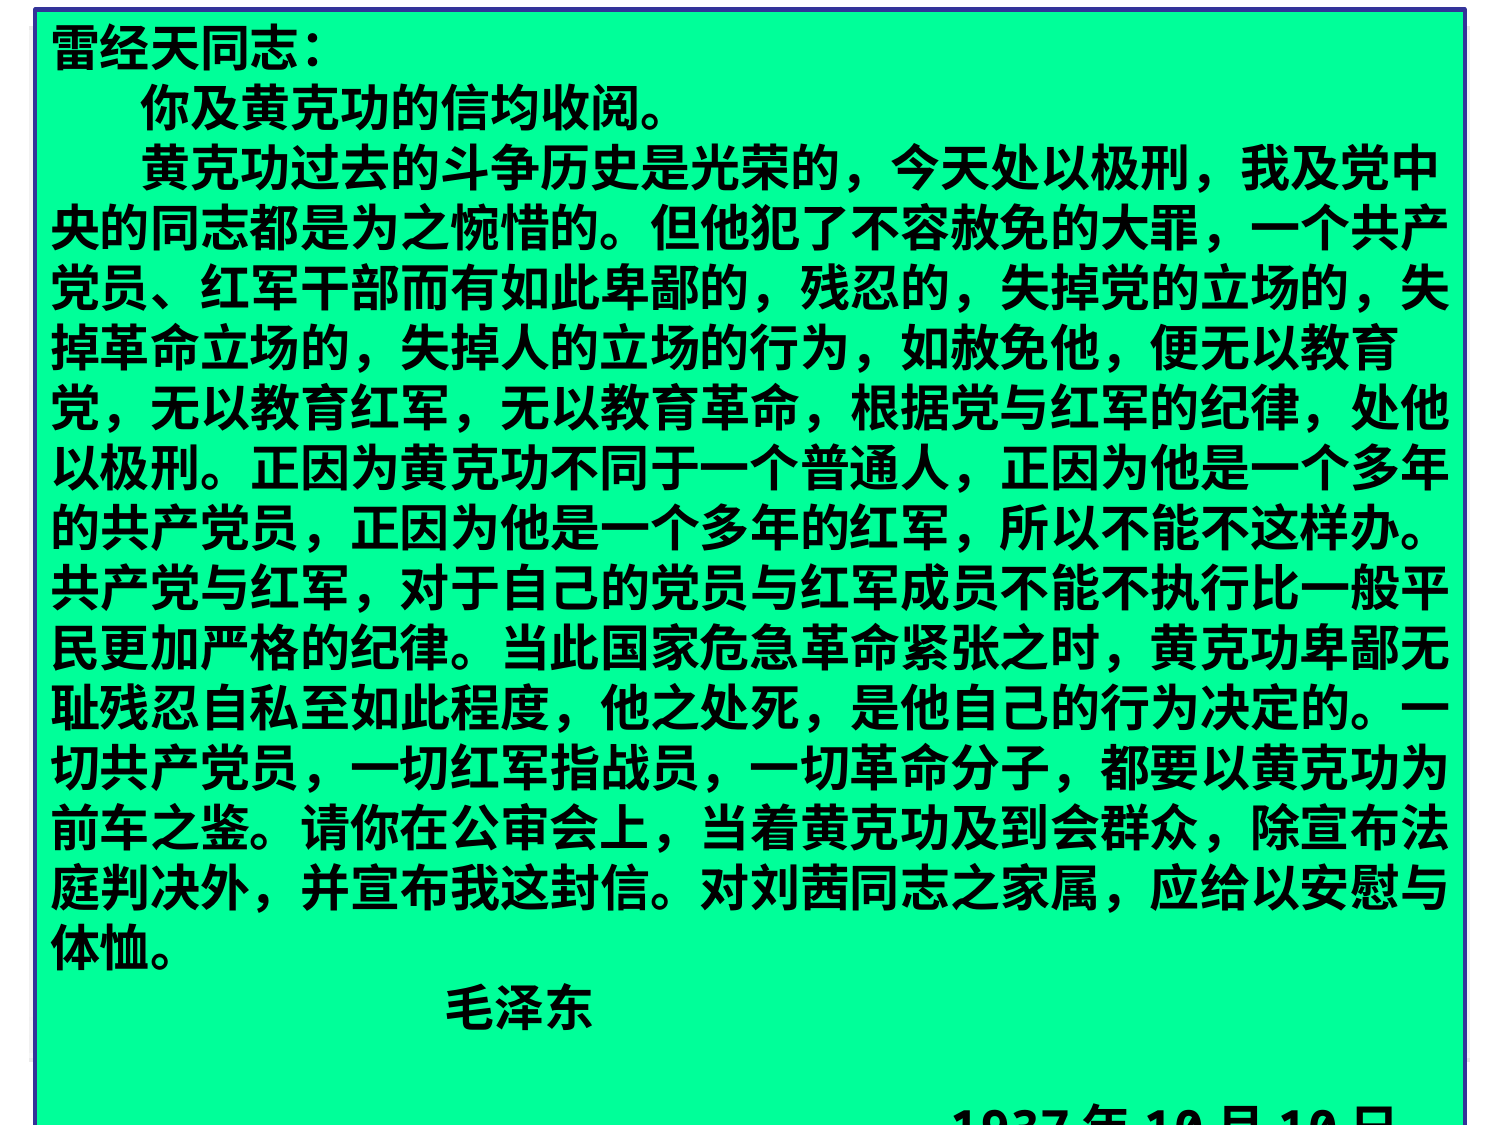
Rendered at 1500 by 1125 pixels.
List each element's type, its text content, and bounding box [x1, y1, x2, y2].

text_box 雷经天同志： 你及黄克功的信均收阅。 黄克功过去的斗争历史是光荣的，今天处以极刑，我及党中央的同志都是为之惋惜的。但他犯了不容赦免的大罪，一个共产党员、红军干部而有如此卑鄙的，残忍的，失掉党的立场的，失掉革命立场的，失掉人的立场的行为，如赦免他，便无以教育党，无以教育红军，无以教育革命，根据党与红军的纪律，处他以极刑。正因为黄克功不同于一个普通人，正因为他是一个多年的共产党员，正因为他是一个多年的红军，所以不能不这样办。共产党与红军，对于自己的党员与红军成员不能不执行比一般平民更加严格的纪律。当此国家危急革命紧张之时，黄克功卑鄙无耻残忍自私至如此程度，他之处死，是他自己的行为决定的。一切共产党员，一切红军指战员，一切革命分子，都要以黄克功为前车之鉴。请你在公审会上，当着黄克功及到会群众，除宣布法庭判决外，并宣布我这封信。对刘茜同志之家属，应给以安慰与体恤。 毛泽东 1937年10月10日 [33, 1097, 1467, 1125]
picture [0, 0, 1500, 1091]
